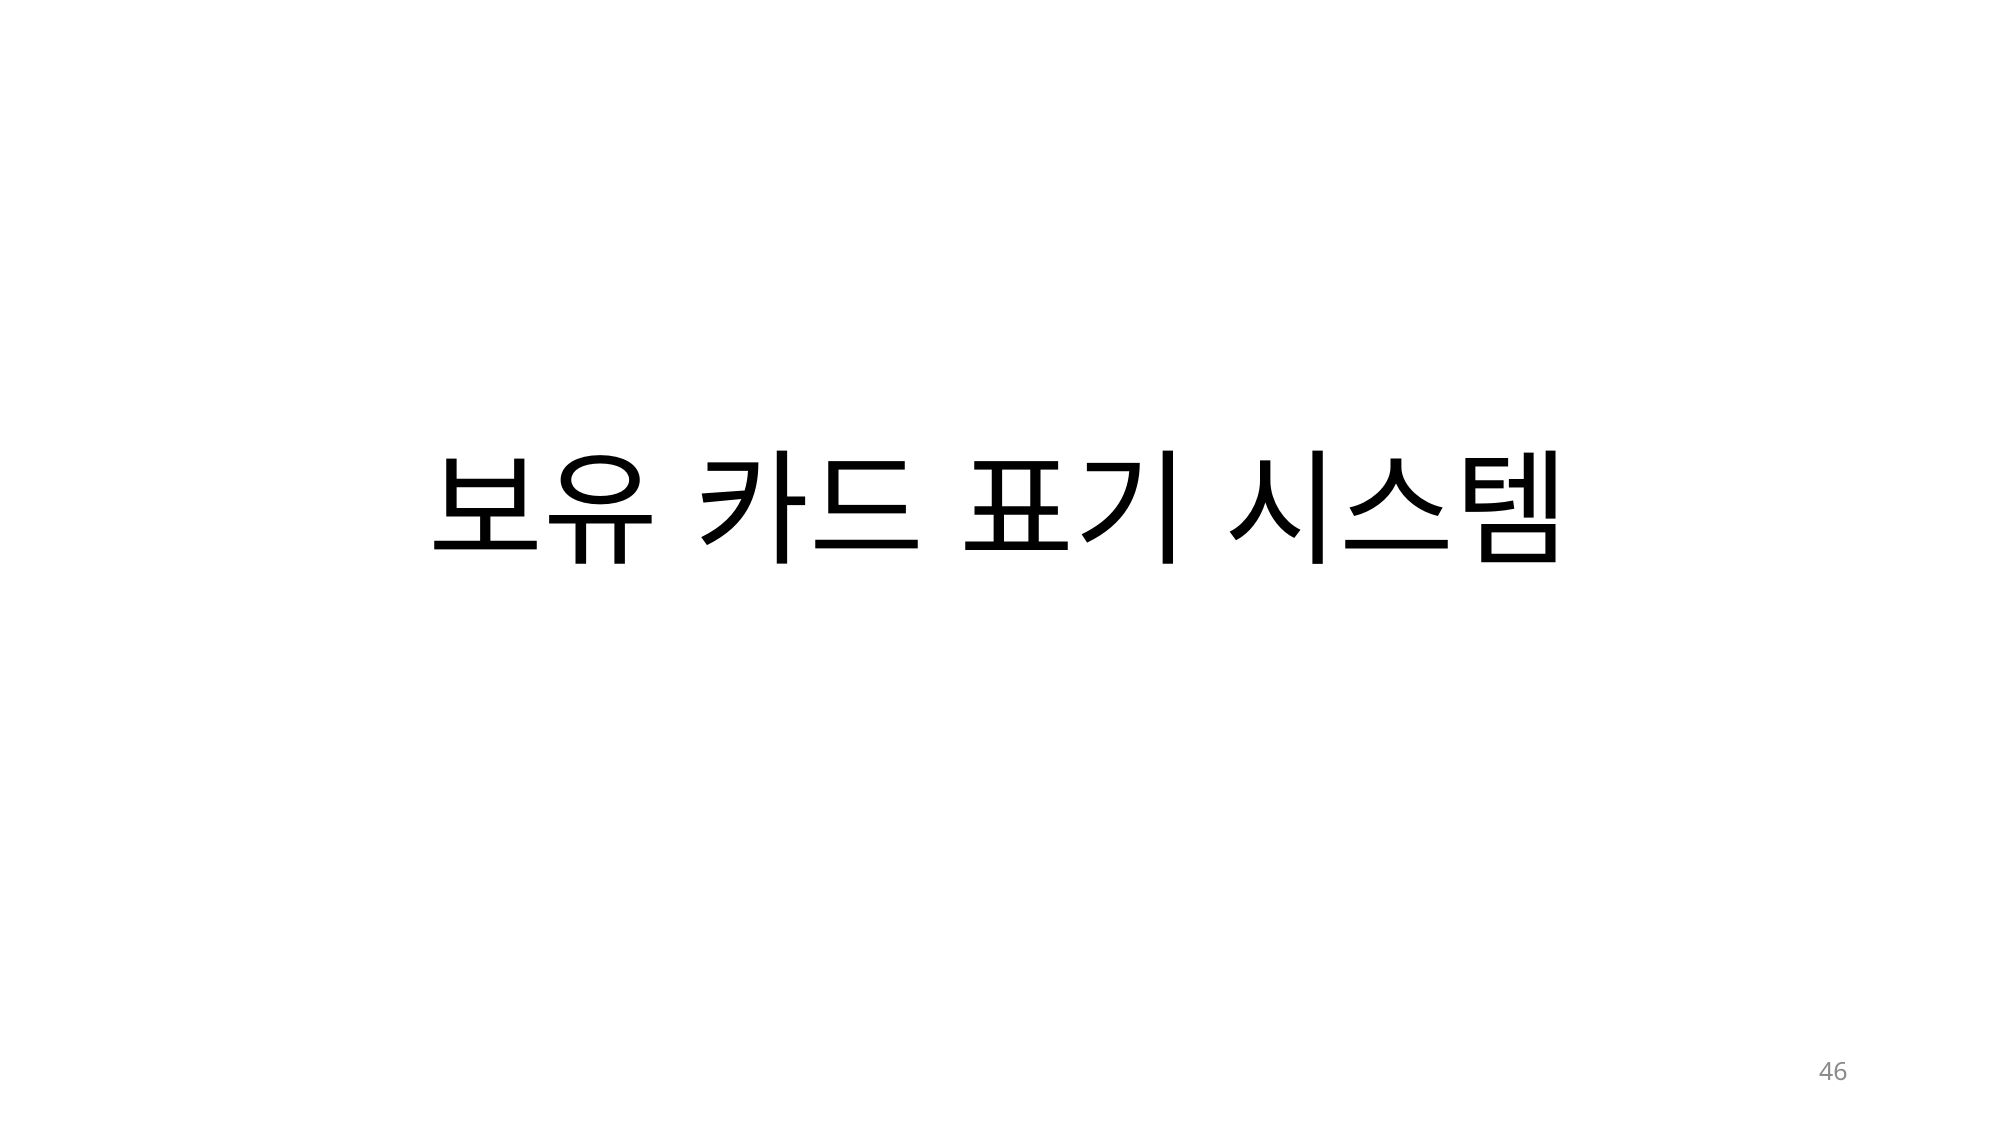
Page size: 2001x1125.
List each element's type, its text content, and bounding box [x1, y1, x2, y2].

title 보유 카드 표기 시스템 [136, 280, 1862, 749]
slide_number 46 [1412, 1042, 1863, 1103]
